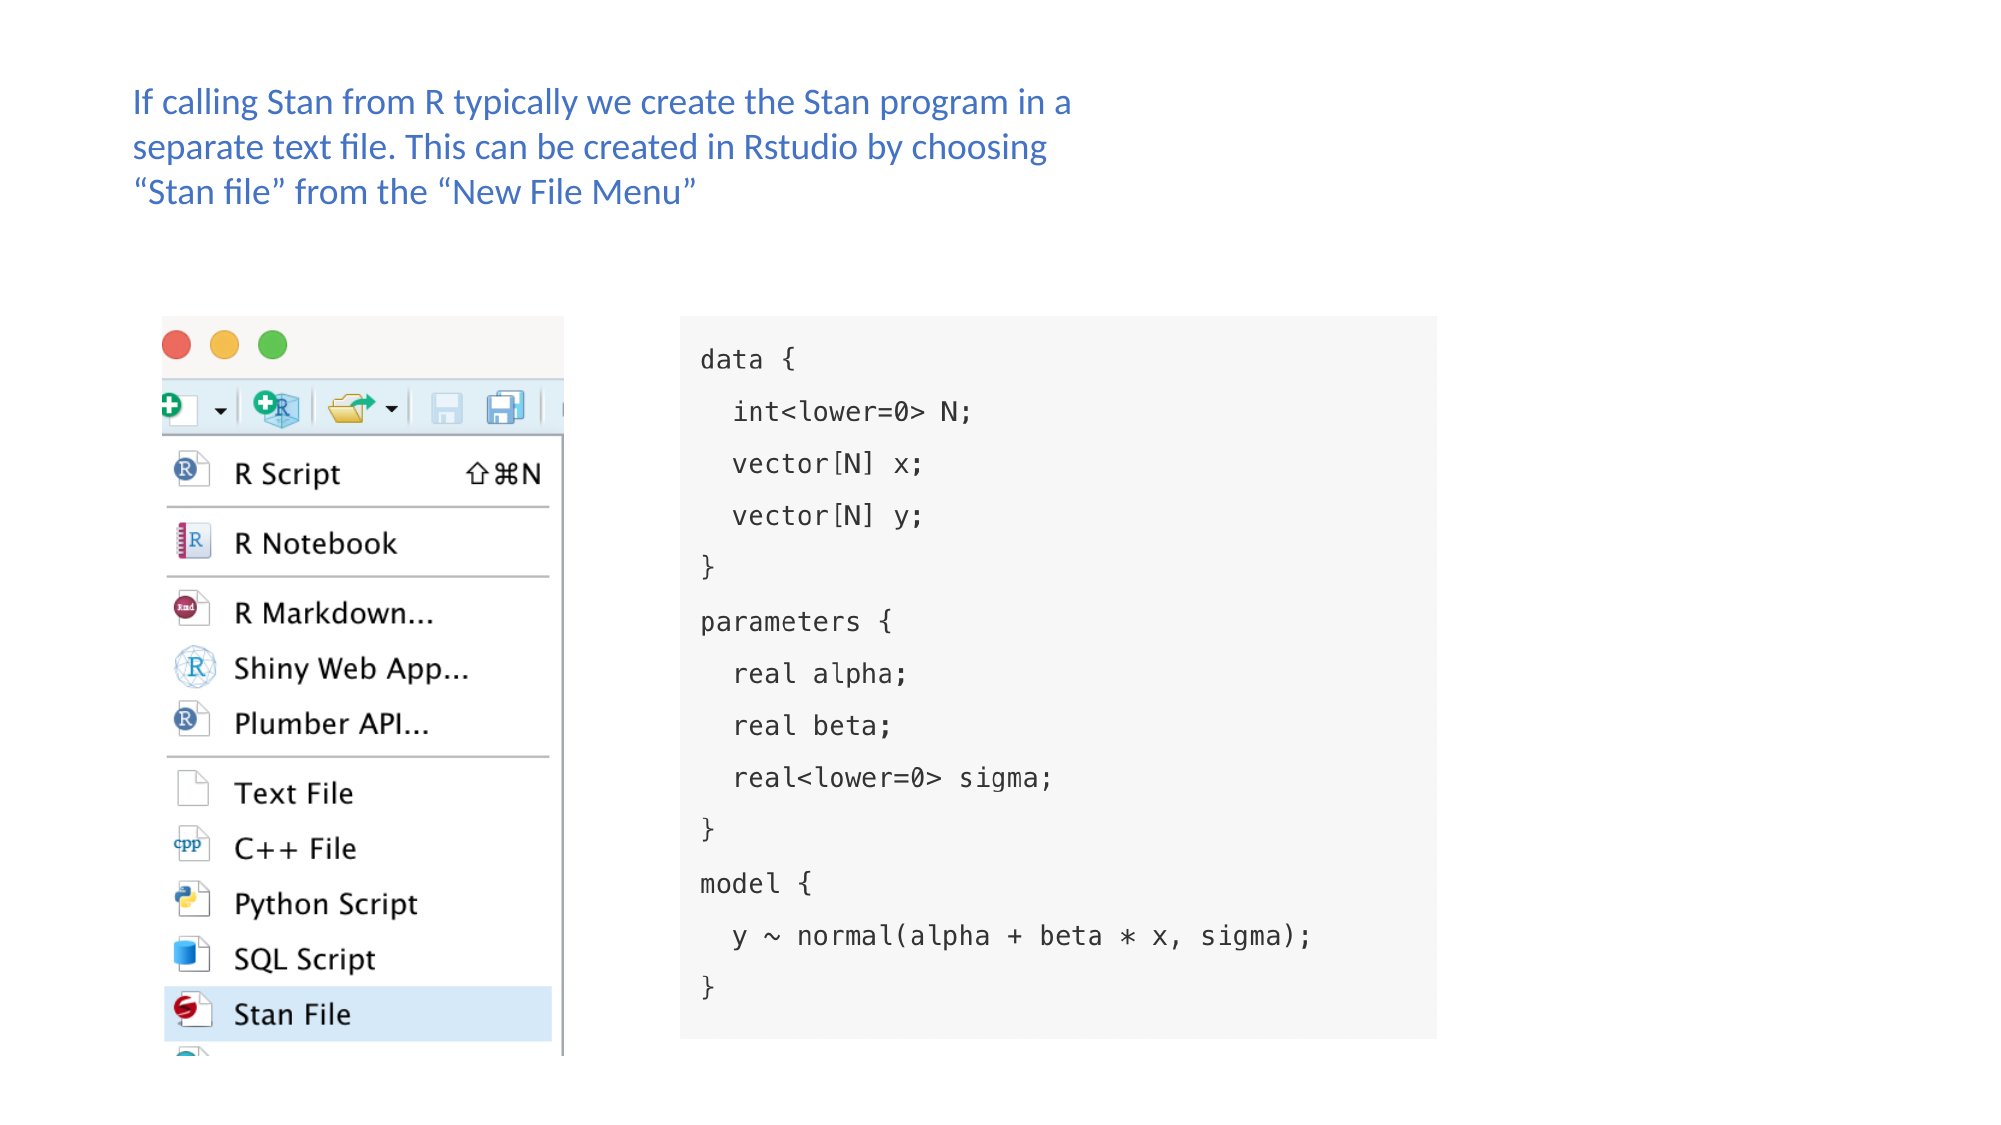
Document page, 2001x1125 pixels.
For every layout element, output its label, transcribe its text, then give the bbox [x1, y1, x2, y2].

picture [162, 316, 564, 1056]
text_box If calling Stan from R typically we create the Stan program in a separate text file. This can be created in Rstudio by choosing “Stan file” from the “New File Menu” [117, 69, 1139, 219]
picture [679, 316, 1437, 1056]
